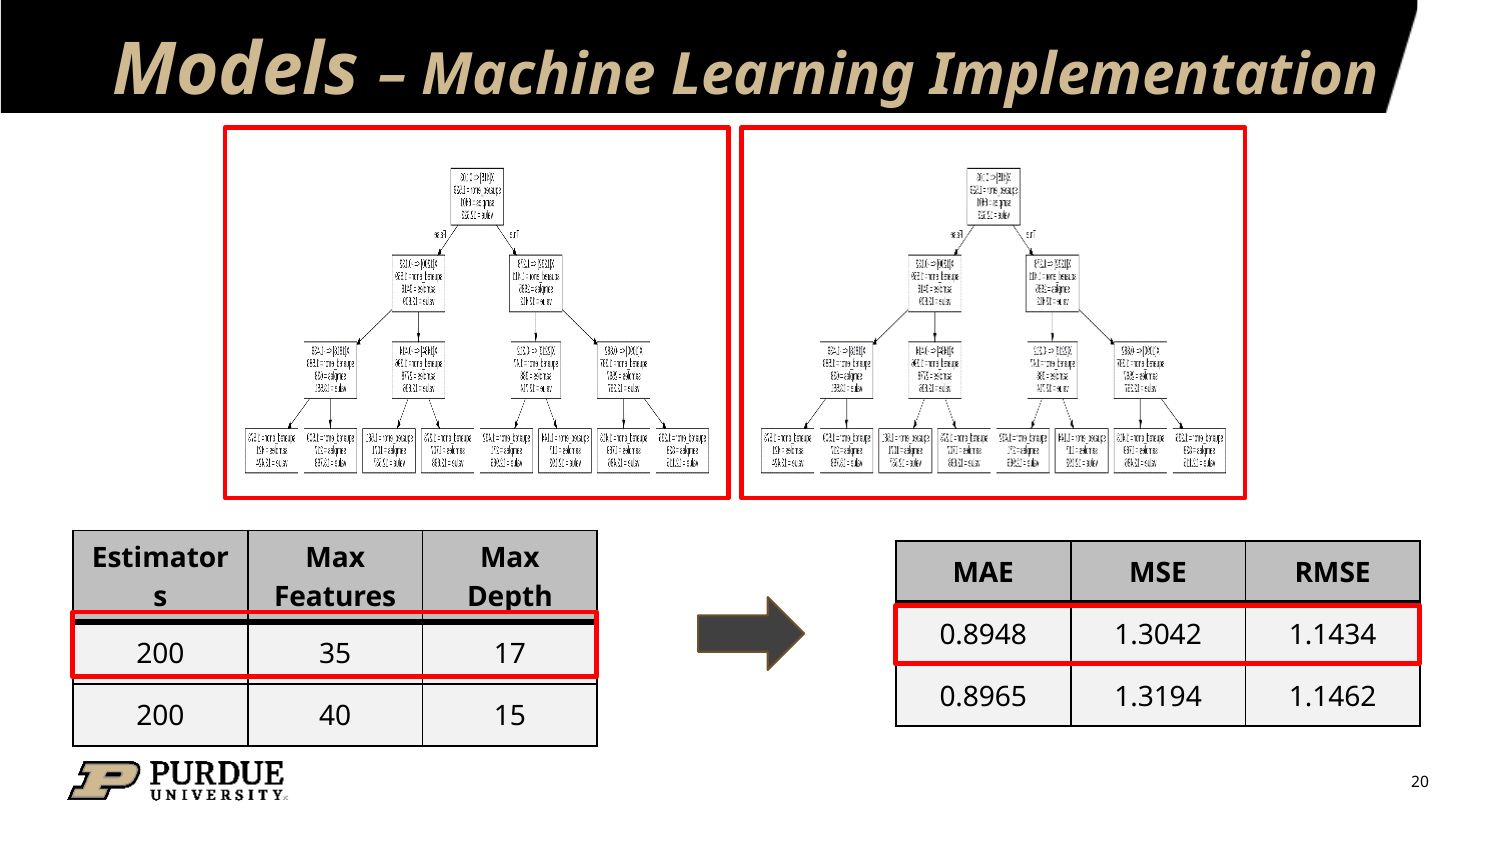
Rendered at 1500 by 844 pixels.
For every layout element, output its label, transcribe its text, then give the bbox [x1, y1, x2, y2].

picture [243, 165, 710, 476]
table_cell 1.1462 [1246, 665, 1419, 725]
table_cell 200 [74, 685, 247, 745]
table_header MSE [1072, 542, 1245, 600]
text_box [740, 127, 1246, 499]
title Models – Machine Learning Implementation [109, 28, 1393, 114]
table_header RMSE [1246, 542, 1419, 600]
table_cell 17 [423, 678, 596, 683]
table_cell 35 [249, 678, 422, 683]
table_cell 0.8965 [897, 665, 1070, 725]
table_cell 40 [249, 685, 422, 745]
text_box [697, 596, 805, 671]
table_cell 200 [74, 678, 247, 683]
picture [760, 165, 1227, 476]
text_box [71, 611, 598, 678]
table_header Max Depth [423, 531, 596, 611]
table_header Max Features [249, 531, 422, 611]
table_cell 15 [423, 685, 596, 745]
table_header Estimators [74, 531, 247, 611]
text_box [224, 127, 730, 499]
table_cell 1.3194 [1072, 665, 1245, 725]
slide_number 20 [1390, 760, 1451, 806]
picture [67, 745, 478, 818]
table_header MAE [897, 542, 1070, 600]
text_box [894, 605, 1421, 665]
